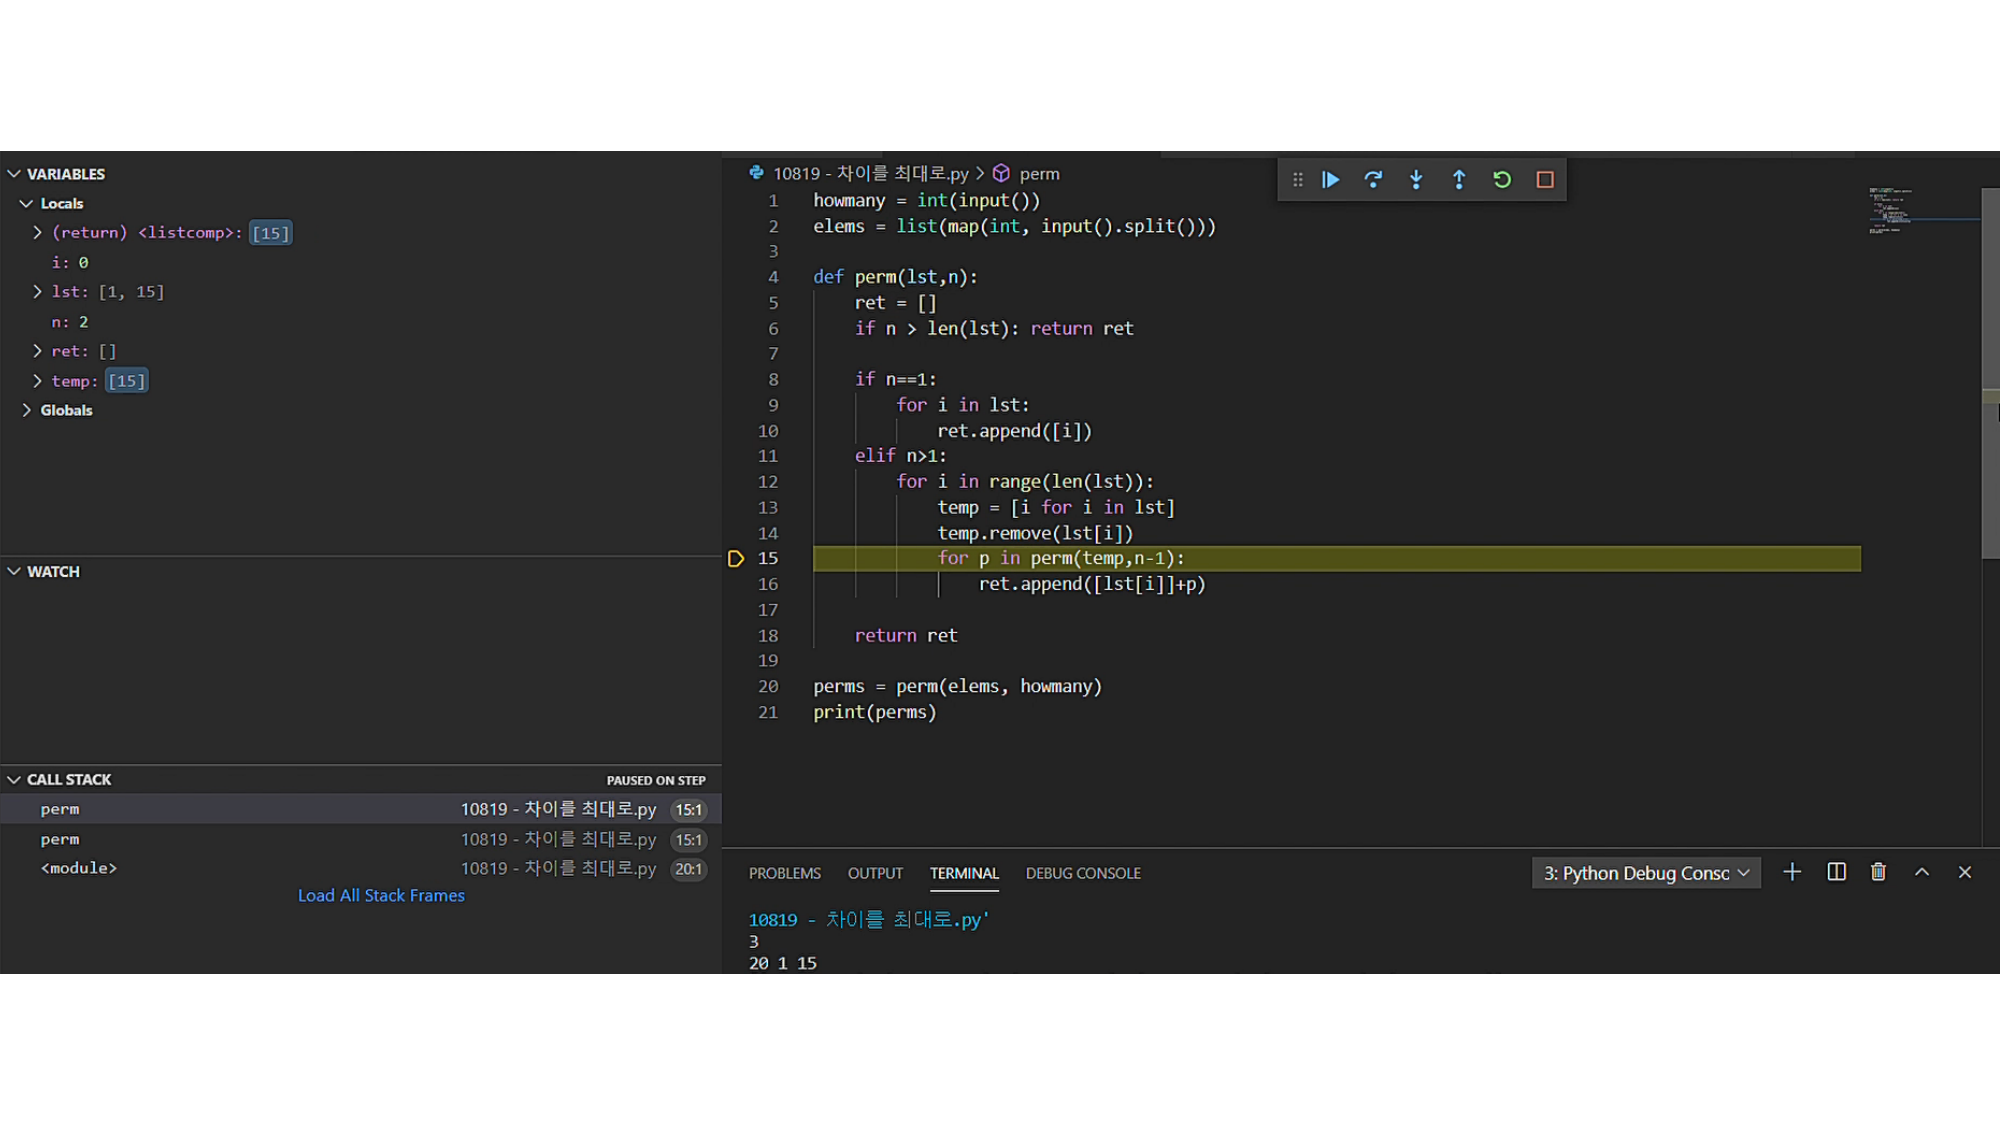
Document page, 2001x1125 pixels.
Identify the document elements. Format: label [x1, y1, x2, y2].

picture [0, 151, 2000, 974]
